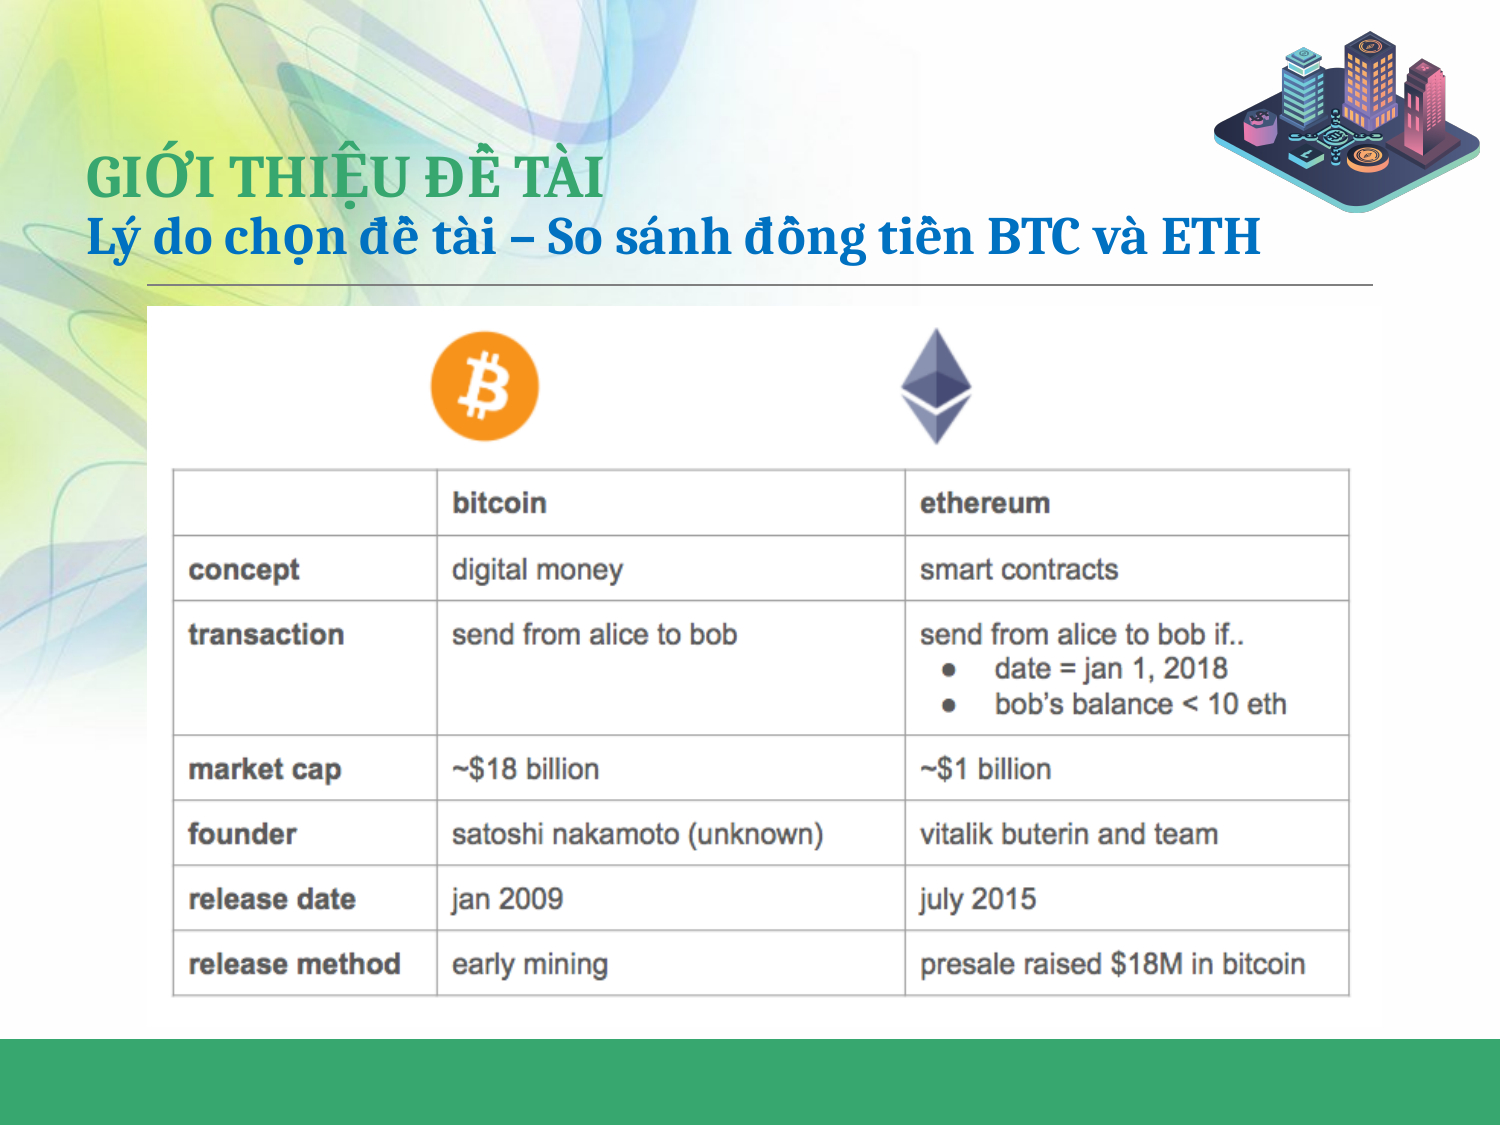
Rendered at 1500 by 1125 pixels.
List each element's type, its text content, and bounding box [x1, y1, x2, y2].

picture [0, 0, 1500, 1039]
title GIỚI THIỆU ĐỀ TÀI Lý do chọn đề tài – So sánh đồng tiền BTC và ETH [71, 139, 1429, 273]
